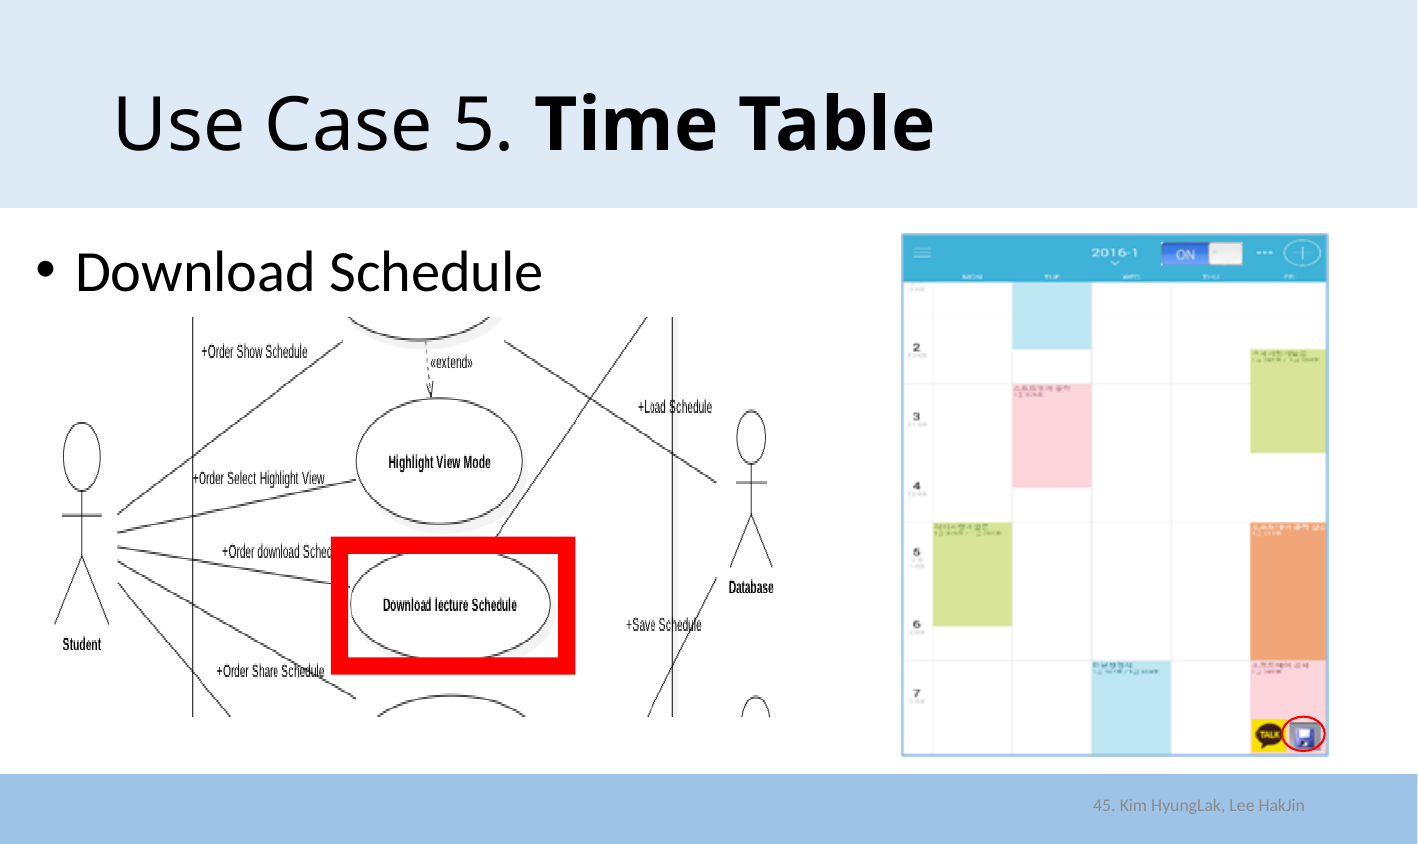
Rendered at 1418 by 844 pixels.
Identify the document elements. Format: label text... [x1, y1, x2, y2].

title Use Case 5. Time Table [97, 44, 1320, 208]
list Download Schedule [20, 233, 811, 365]
slide_number 45. Kim HyungLak, Lee HakJin [1001, 782, 1320, 827]
picture [901, 233, 1329, 757]
picture [52, 317, 802, 717]
